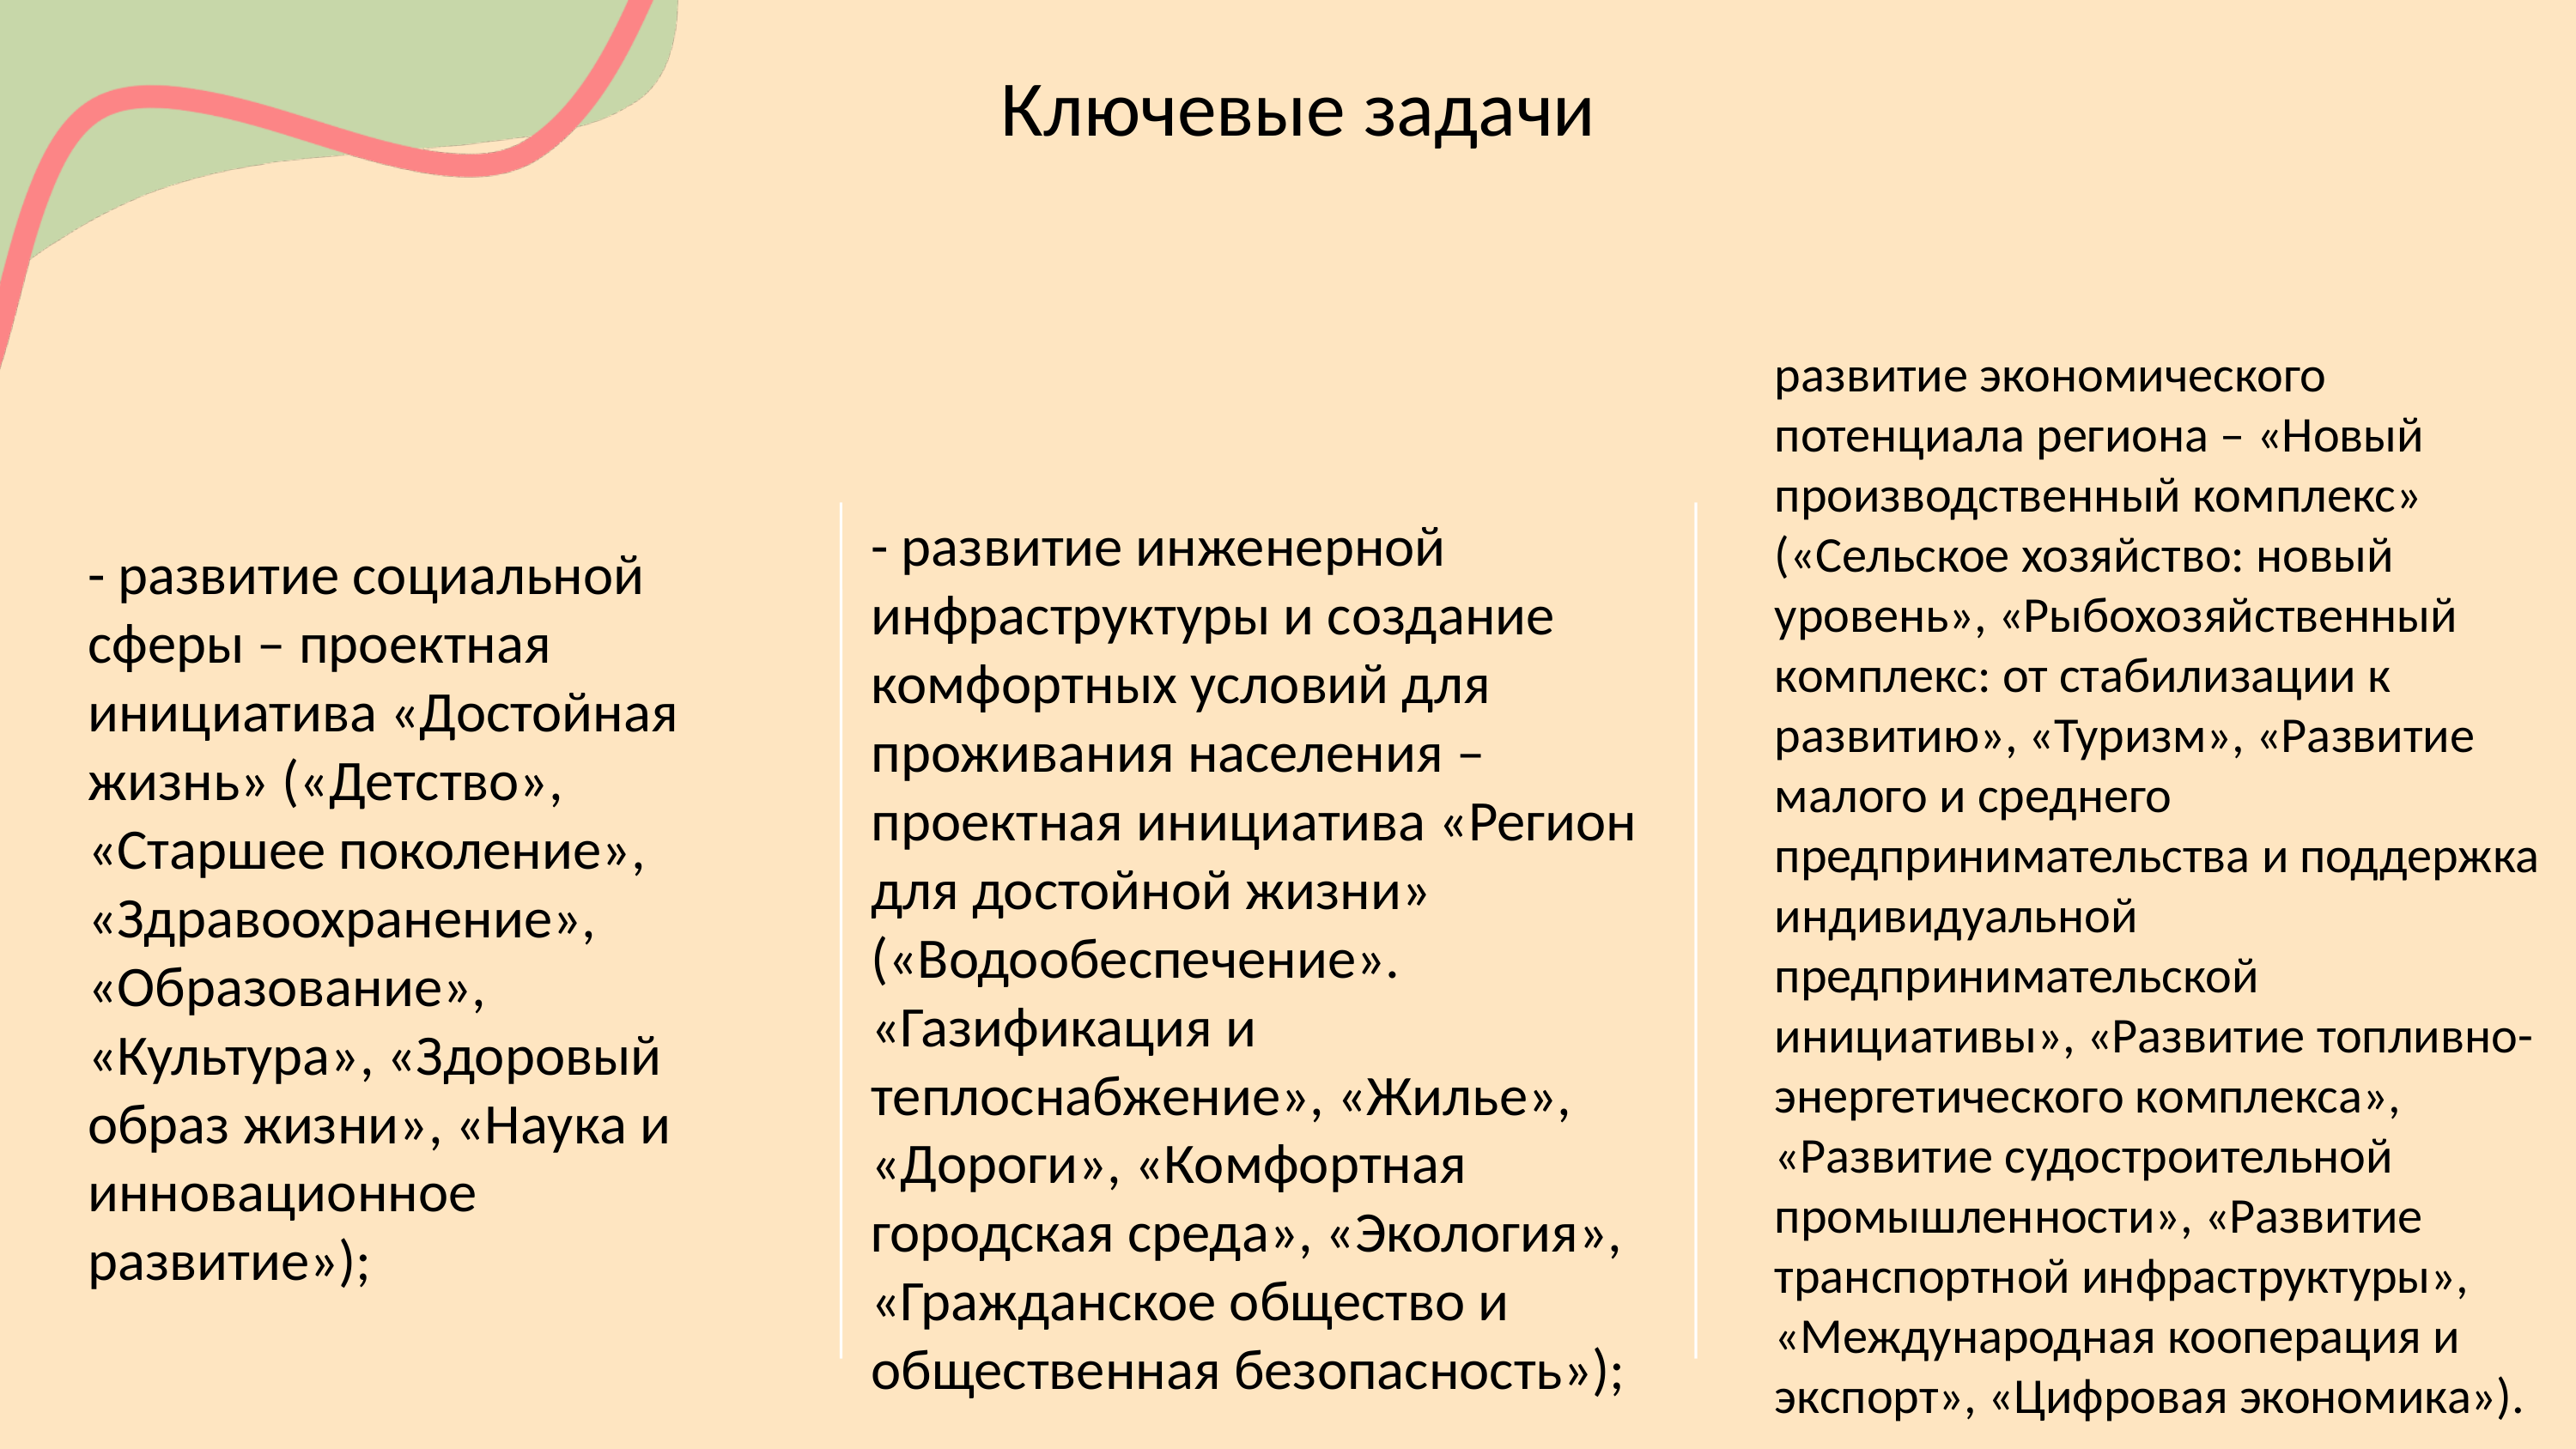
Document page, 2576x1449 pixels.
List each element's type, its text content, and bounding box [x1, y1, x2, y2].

text_box - развитие социальной сферы – проектная инициатива «Достойная жизнь» («Детство», «Старшее поколение», «Здравоохранение», «Образование», «Культура», «Здоровый образ жизни», «Наука и инновационное развитие»); [75, 530, 760, 1299]
text_box - развитие инженерной инфраструктуры и создание комфортных условий для проживания населения – проектная инициатива «Регион для достойной жизни» («Водообеспечение». «Газификация и теплоснабжение», «Жилье», «Дороги», «Комфортная городская среда», «Экология», «Гражданское общество и общественная безопасность»); [858, 502, 1696, 1408]
text_box Ключевые задачи [635, 51, 2039, 239]
picture [0, 0, 746, 771]
text_box развитие экономического потенциала региона – «Новый производственный комплекс» («Сельское хозяйство: новый уровень», «Рыбохозяйственный комплекс: от стабилизации к развитию», «Туризм», «Развитие малого и среднего предпринимательства и поддержка индивидуальной предпринимательской инициативы», «Развитие топливно-энергетического комплекса», «Развитие судостроительной промышленности», «Развитие транспортной инфраструктуры», «Международная кооперация и экспорт», «Цифровая экономика»). [1762, 336, 2576, 1449]
